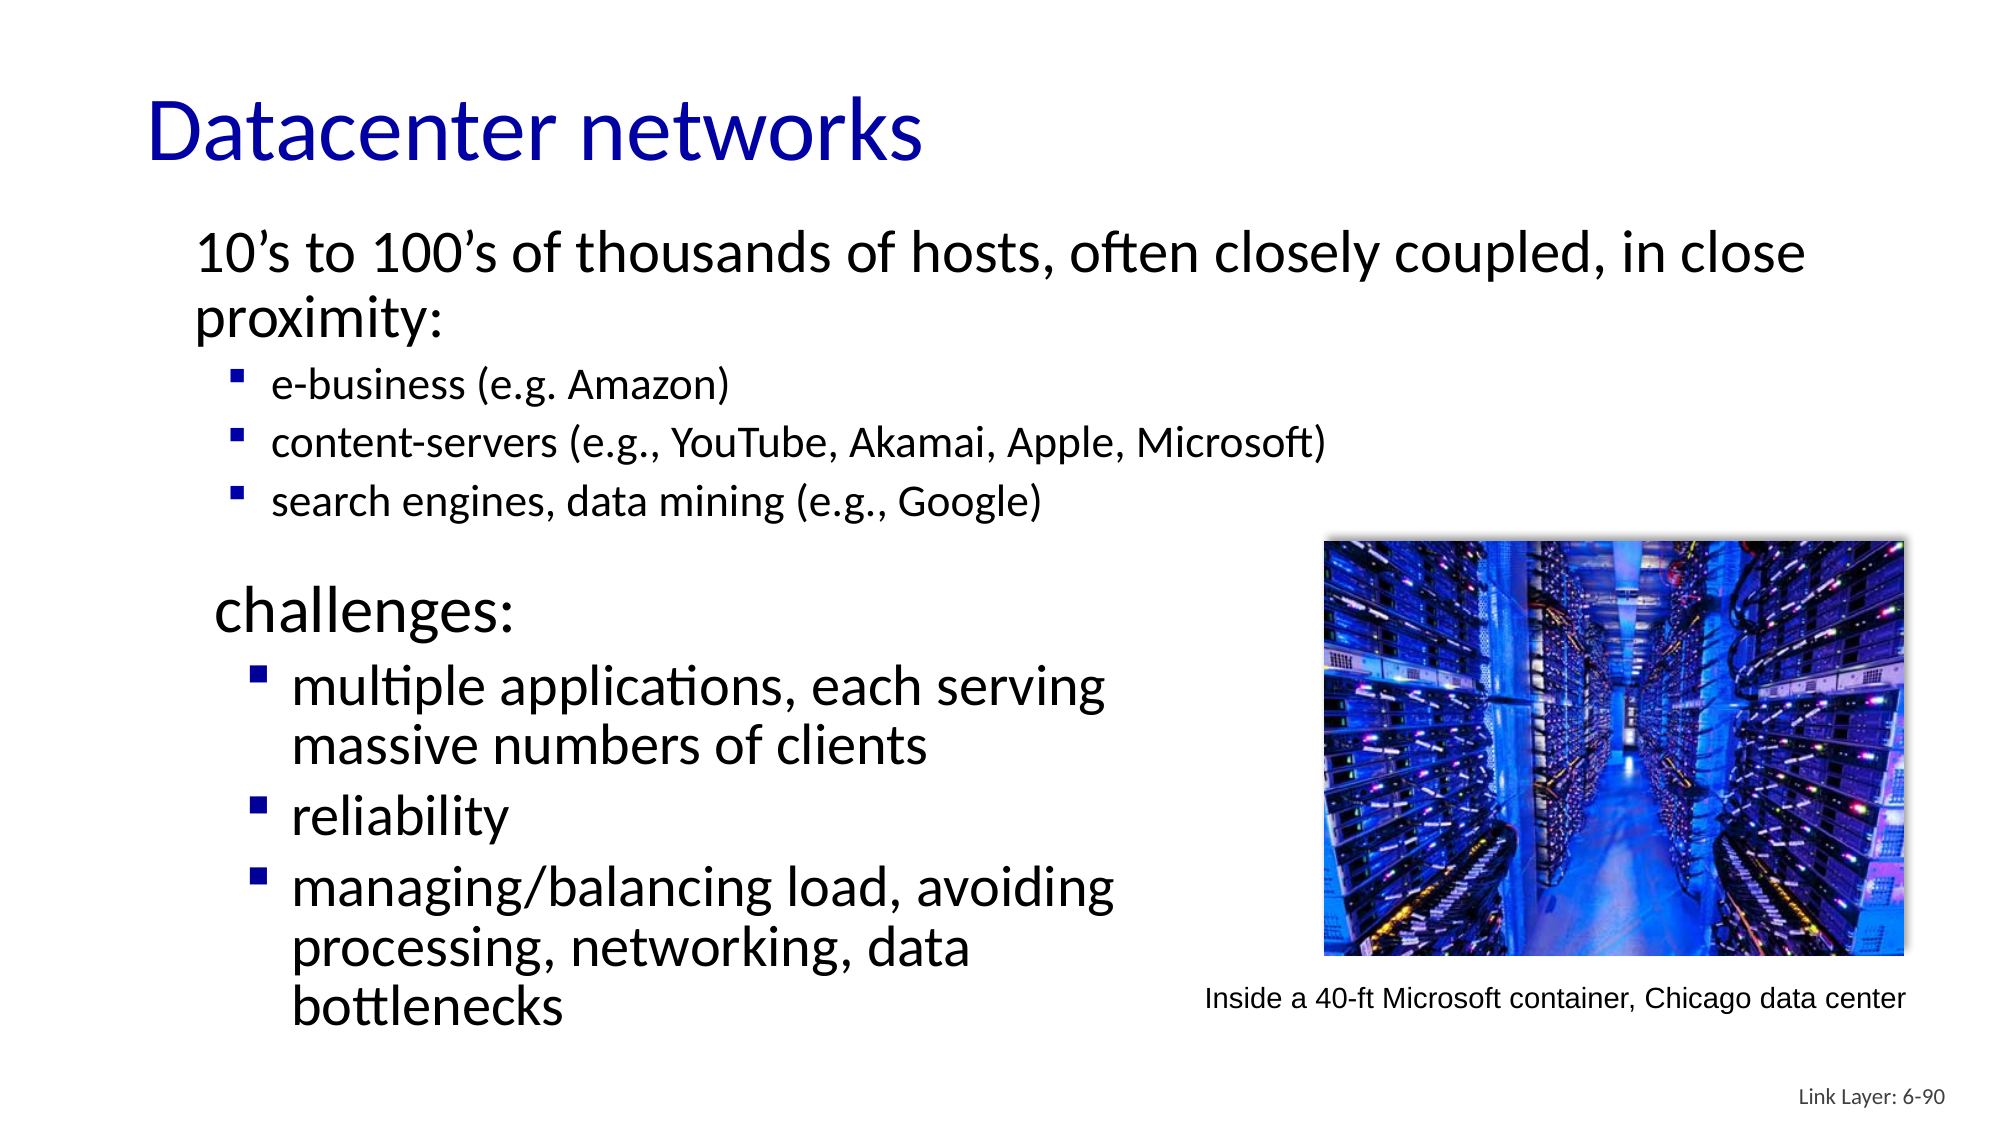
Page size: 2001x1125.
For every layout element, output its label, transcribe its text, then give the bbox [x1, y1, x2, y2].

text_box challenges: multiple applications, each serving massive numbers of clients reliability managing/balancing load, avoiding processing, networking, data bottlenecks [199, 570, 1147, 1072]
picture [1324, 541, 1904, 956]
title Datacenter networks [131, 57, 1857, 205]
slide_number Link Layer: 6-90 [1510, 1065, 1961, 1125]
text_box 10’s to 100’s of thousands of hosts, often closely coupled, in close proximity: e-business (e.g. Amazon) content-servers (e.g., YouTube, Akamai, Apple, Microsoft) search engines, data mining (e.g., Google) [160, 212, 1836, 536]
text_box Inside a 40-ft Microsoft container, Chicago data center [1189, 971, 1977, 1022]
